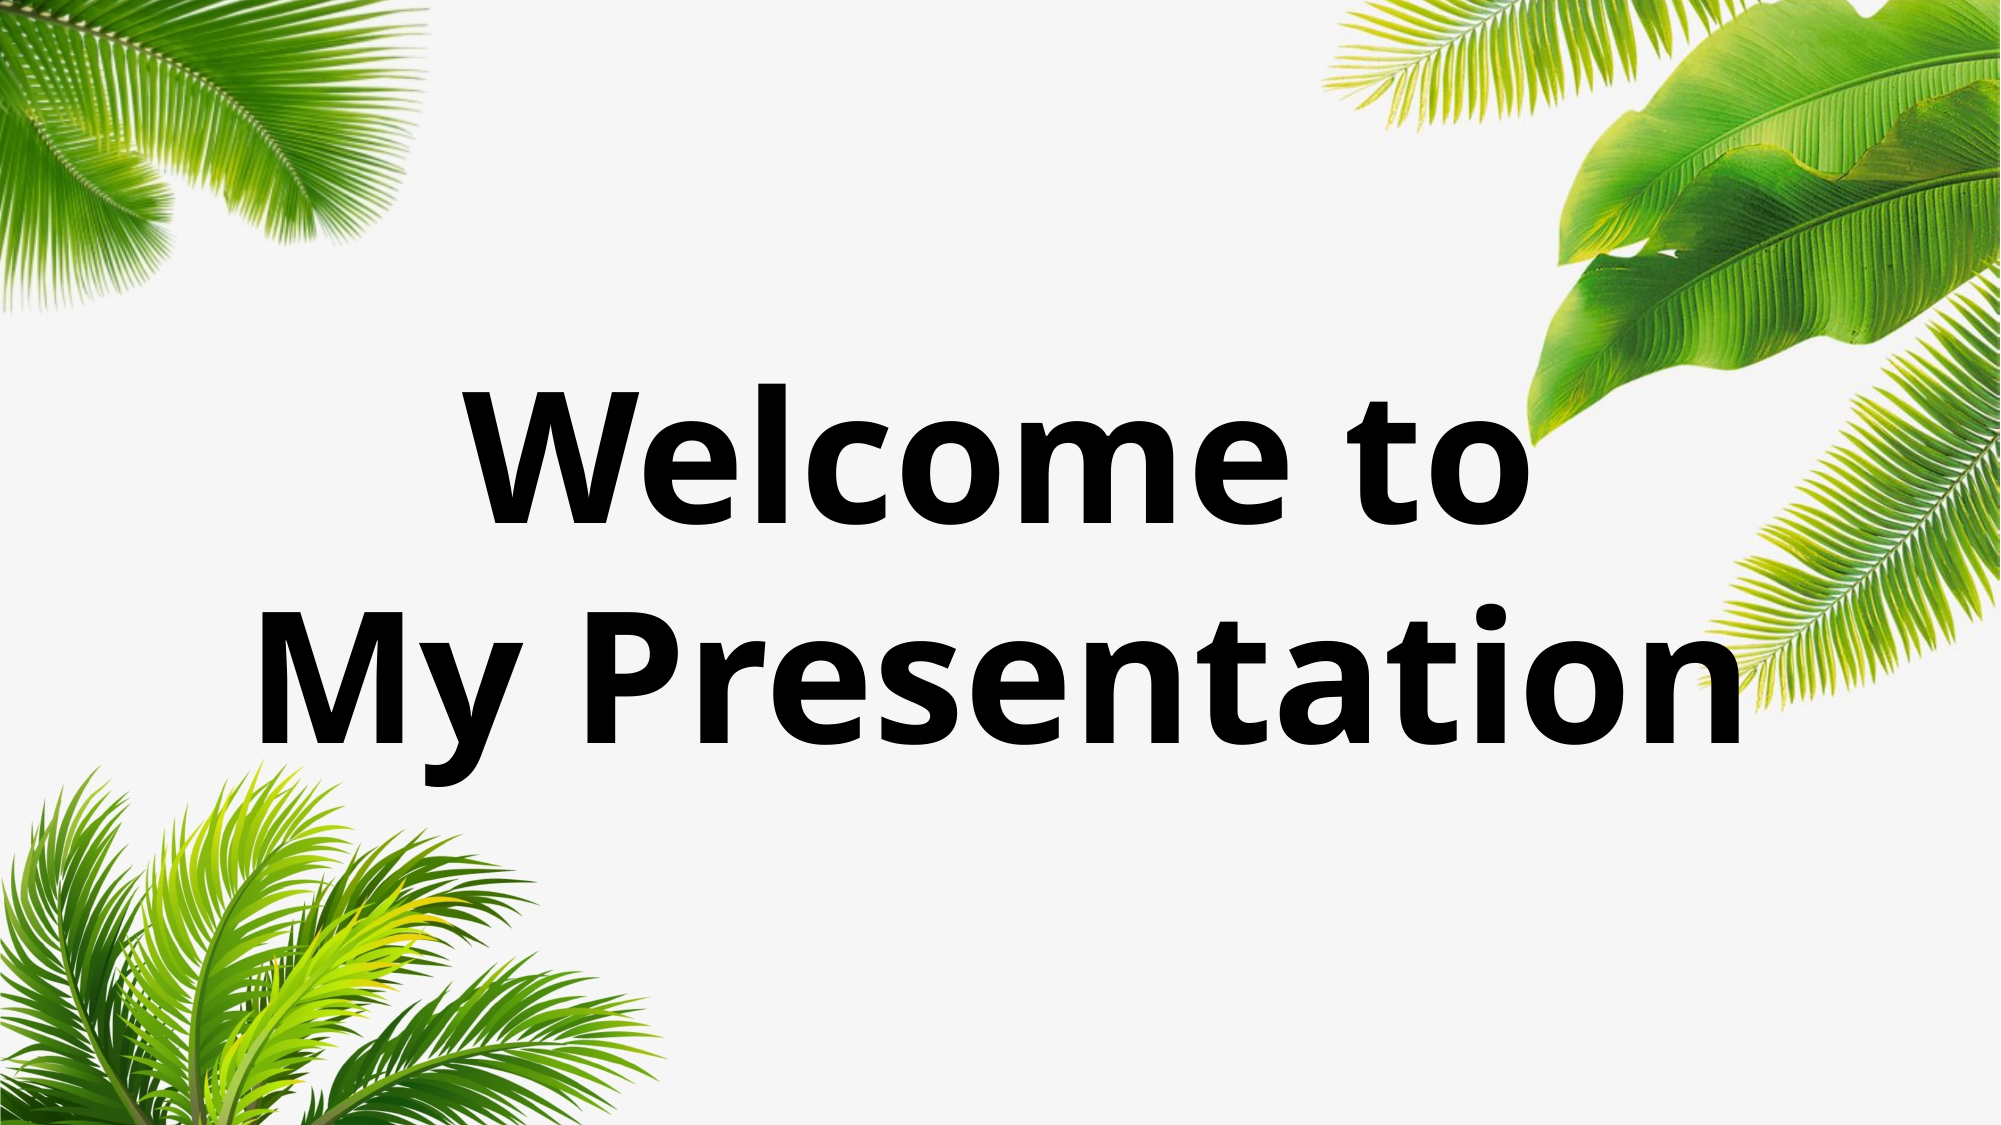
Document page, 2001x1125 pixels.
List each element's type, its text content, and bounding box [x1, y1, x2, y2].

text_box Welcome to My Presentation [231, 332, 1769, 788]
picture [1, 607, 667, 1125]
picture [0, 0, 448, 329]
picture [1261, 0, 2000, 786]
